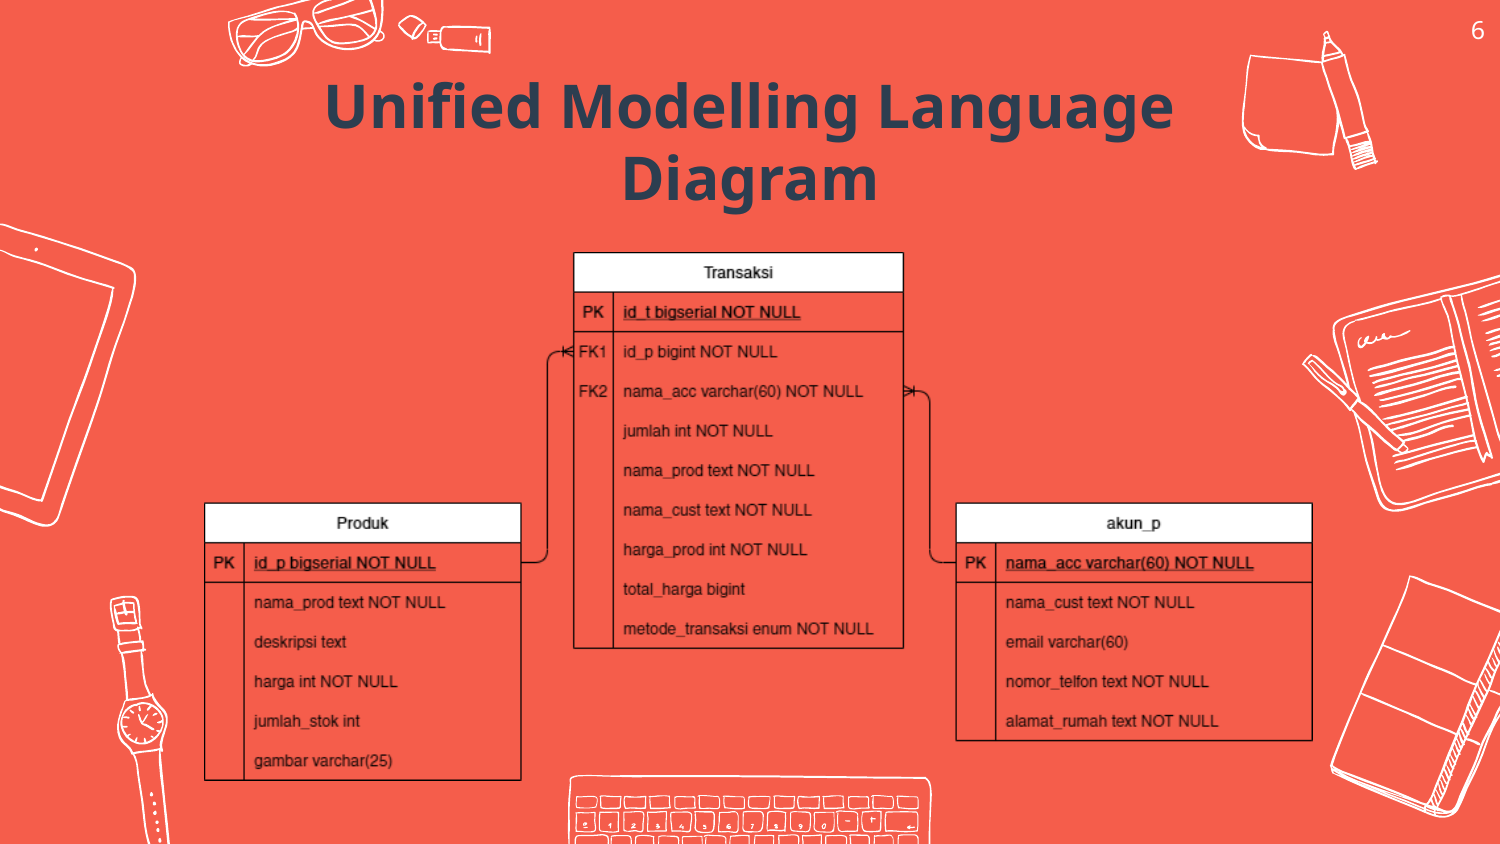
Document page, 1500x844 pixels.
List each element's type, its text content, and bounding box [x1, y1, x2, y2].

subtitle Unified Modelling Language Diagram [281, 52, 1219, 182]
slide_number ‹#› [1435, 0, 1500, 53]
picture [204, 252, 1313, 781]
